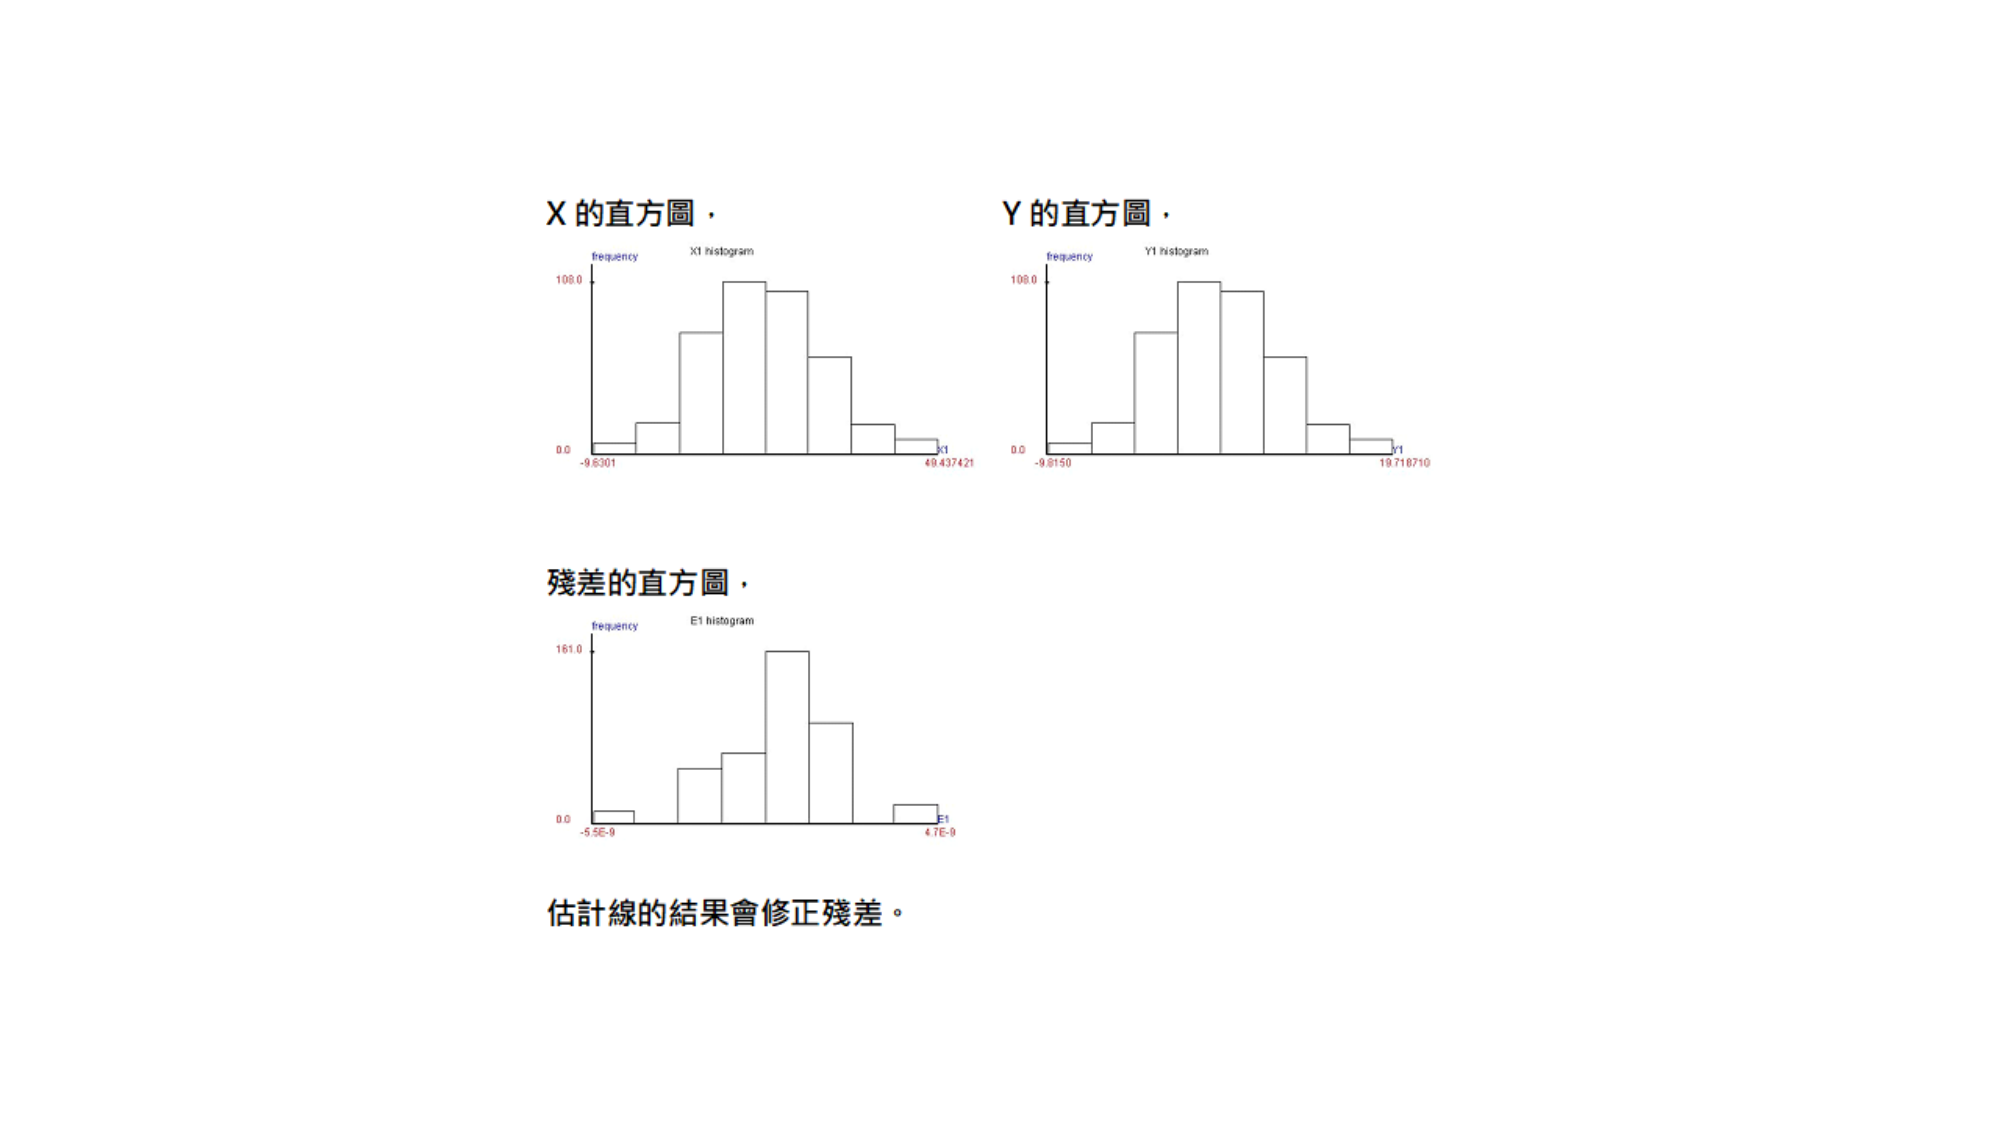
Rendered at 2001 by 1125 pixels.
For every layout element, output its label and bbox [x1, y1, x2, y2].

picture [545, 186, 1454, 939]
